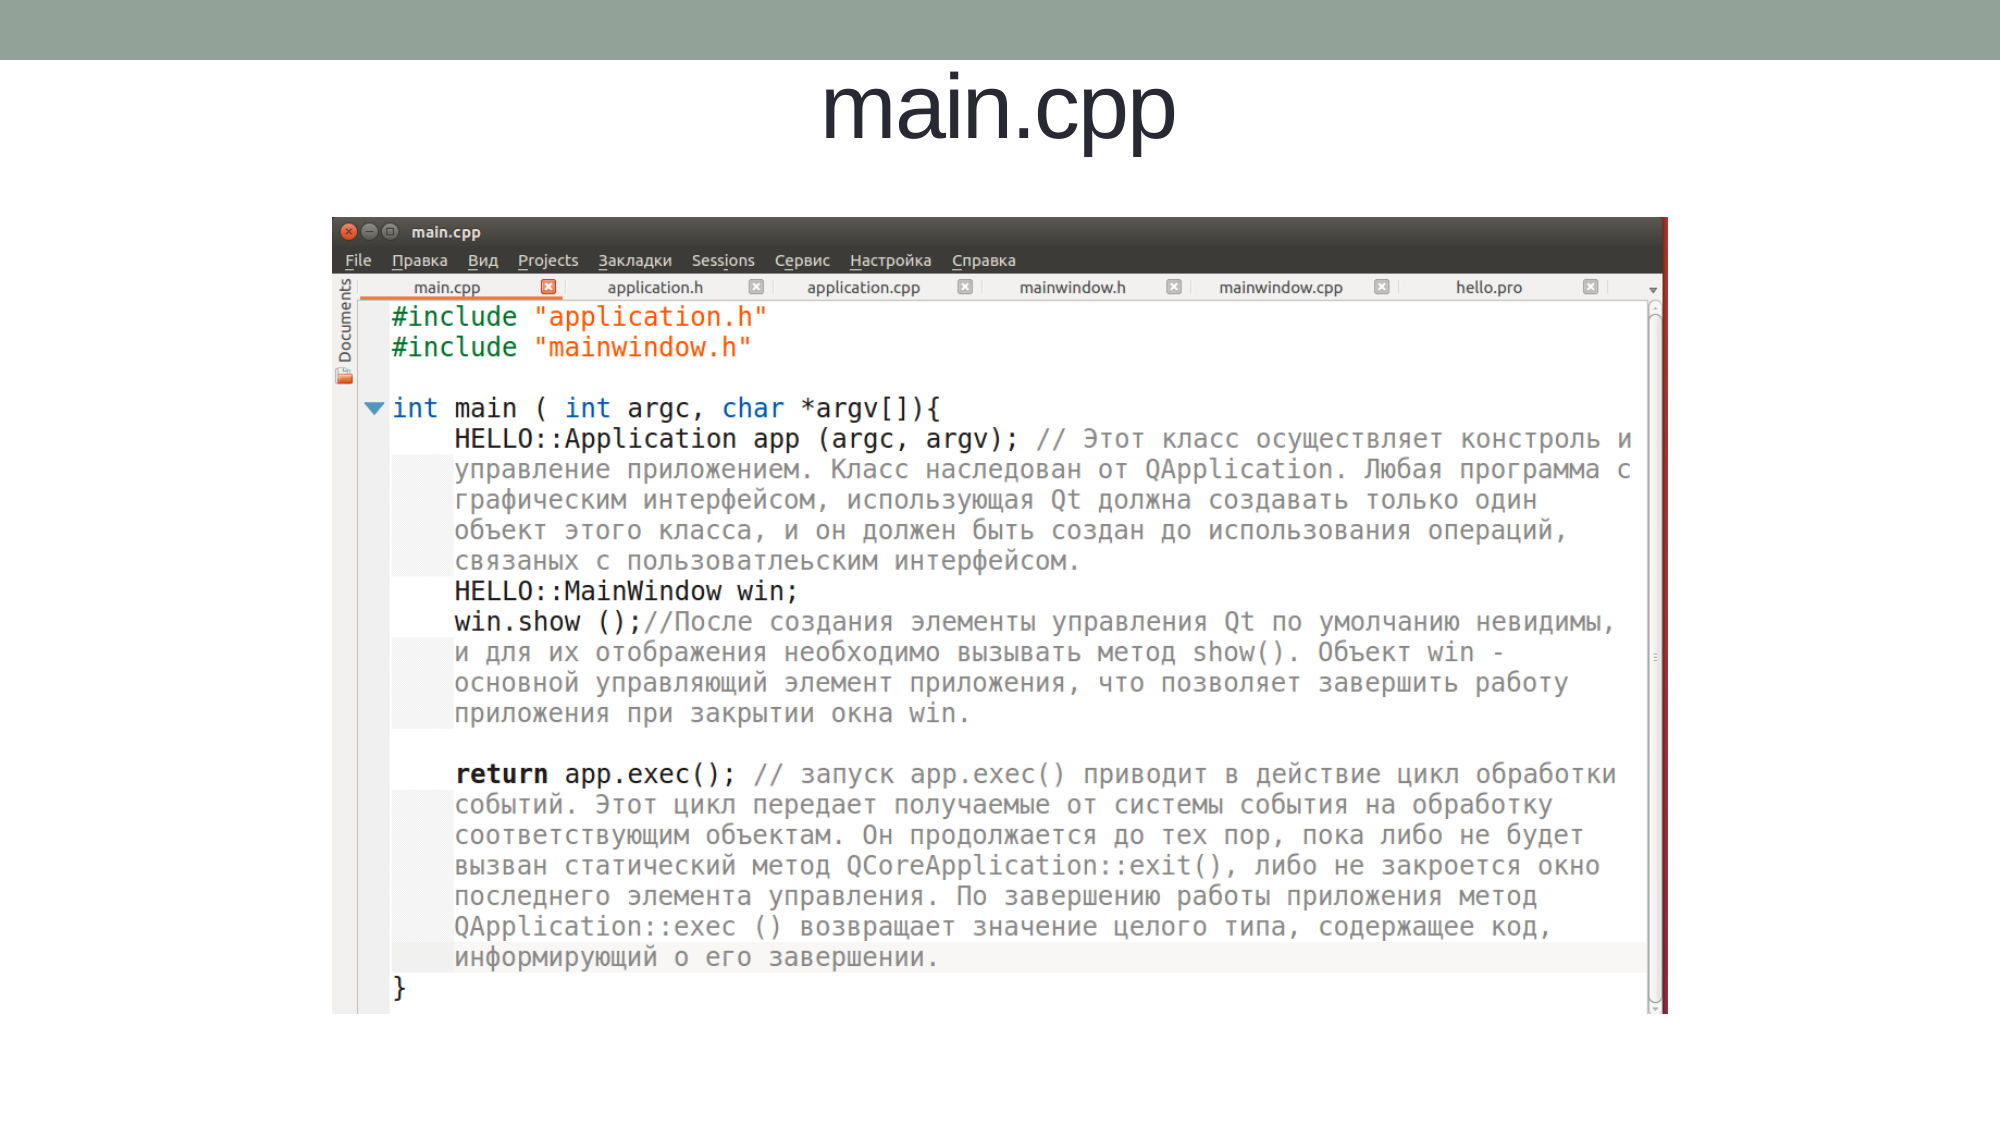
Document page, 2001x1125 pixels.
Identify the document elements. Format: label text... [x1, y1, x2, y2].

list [332, 217, 1668, 1014]
title main.cpp [137, 0, 1863, 218]
